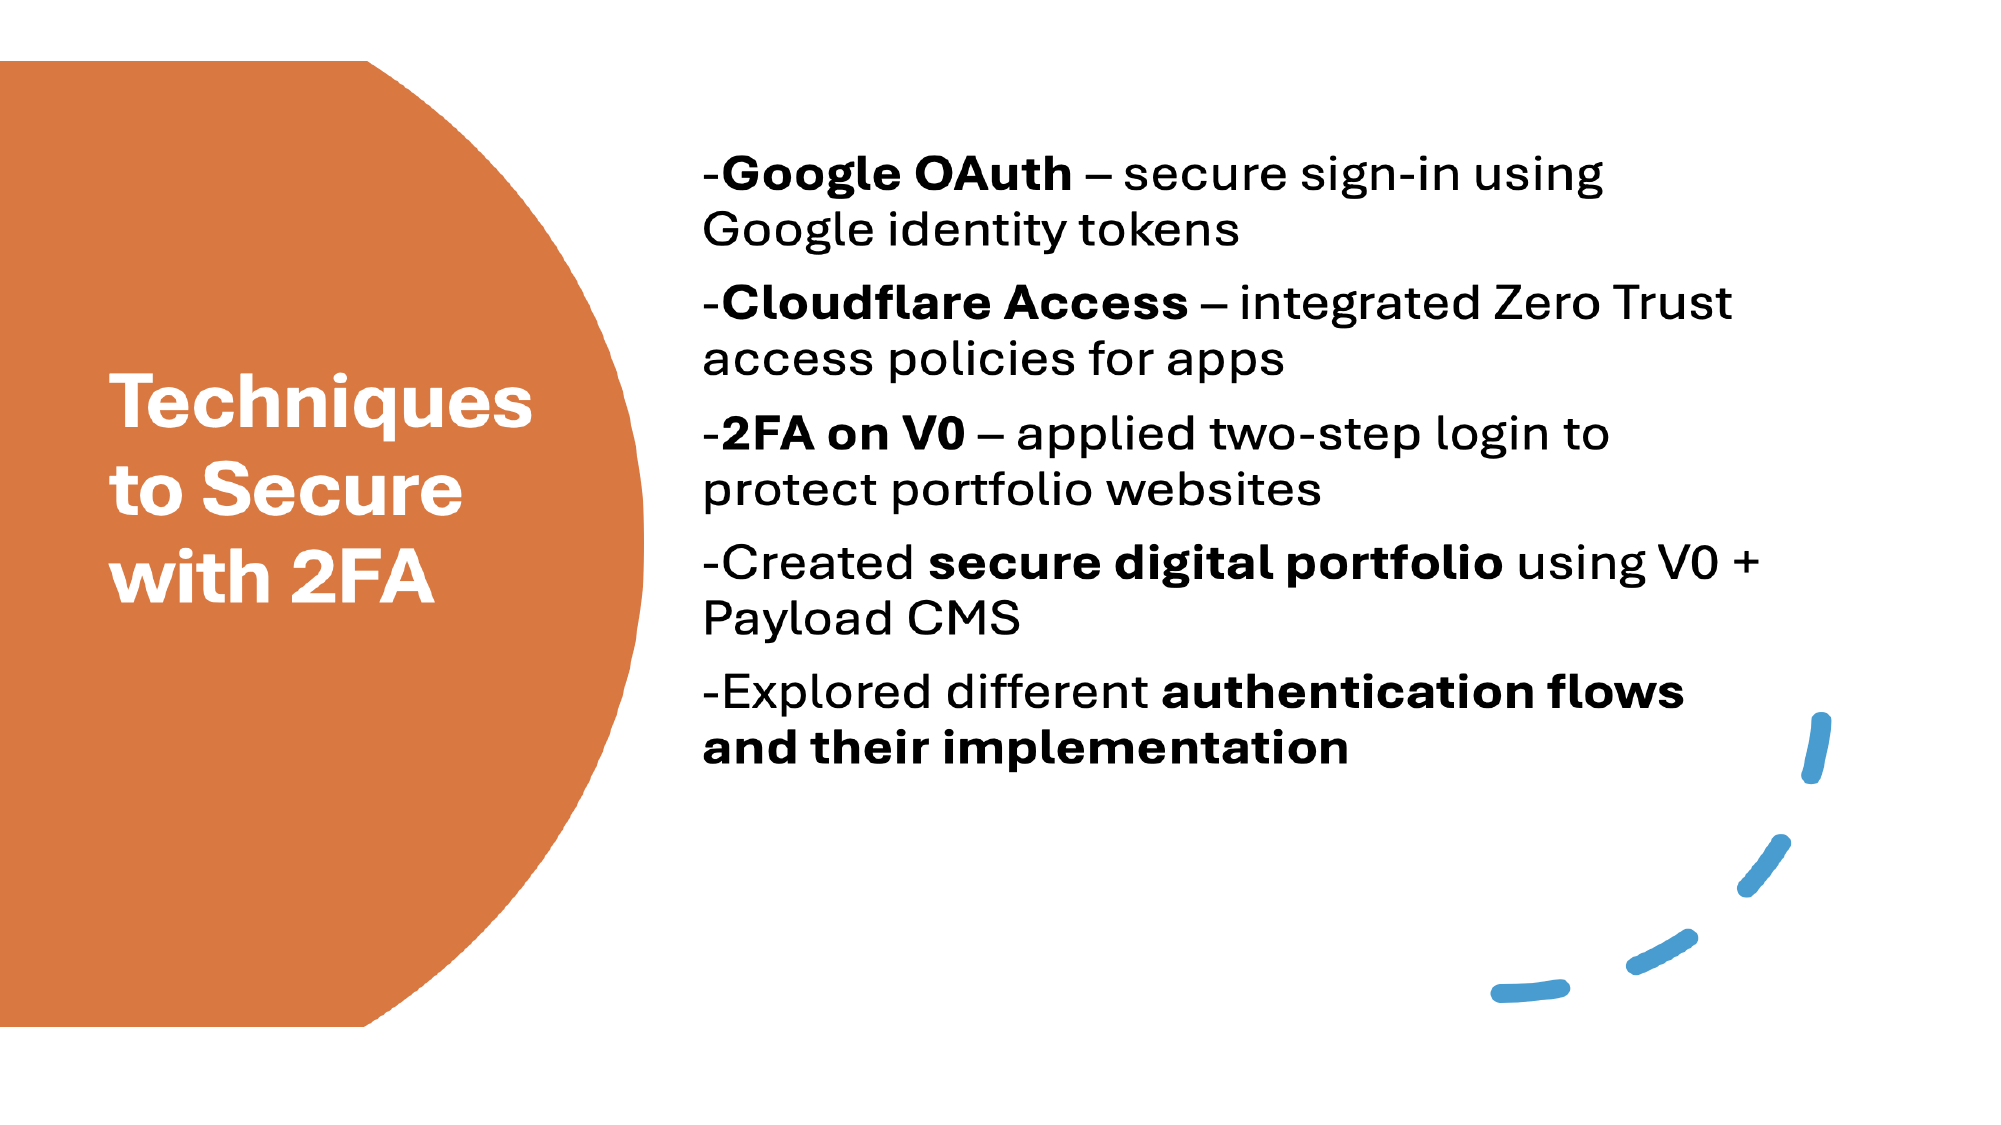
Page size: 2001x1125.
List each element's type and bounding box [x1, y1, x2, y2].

list [0, 60, 1891, 1028]
